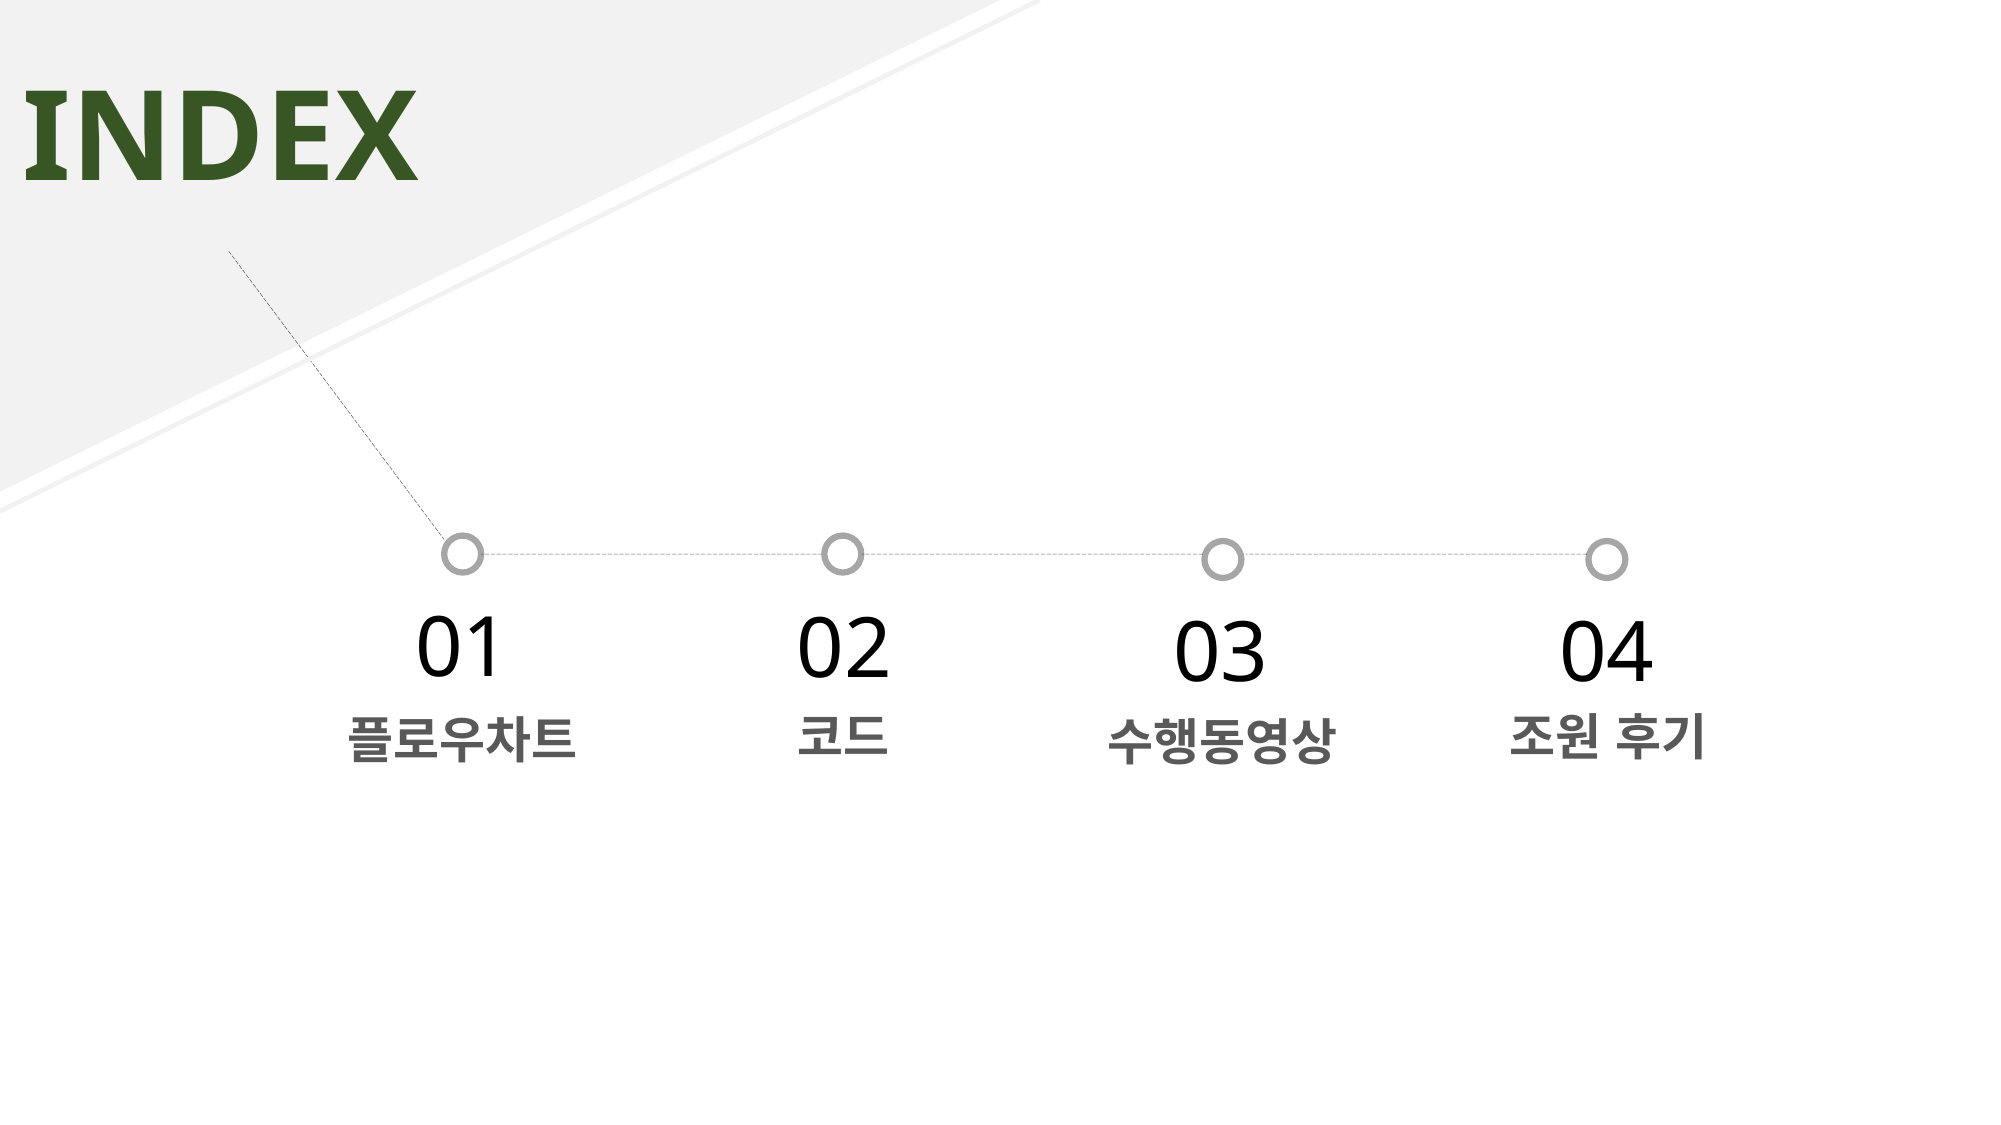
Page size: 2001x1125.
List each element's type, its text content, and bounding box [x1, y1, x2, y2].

text_box [1203, 539, 1243, 580]
text_box [443, 534, 483, 574]
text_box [0, 0, 1040, 521]
text_box 플로우차트 [227, 701, 699, 777]
text_box 코드 [608, 698, 1080, 773]
text_box 수행동영상 [1063, 703, 1383, 778]
text_box [1587, 539, 1627, 580]
text_box 02 [781, 587, 908, 698]
text_box 03 [1157, 591, 1284, 703]
text_box 조원 후기 [1388, 698, 1828, 773]
text_box 01 [399, 585, 527, 701]
text_box [823, 534, 863, 574]
text_box 04 [1543, 591, 1670, 706]
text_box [228, 521, 445, 540]
